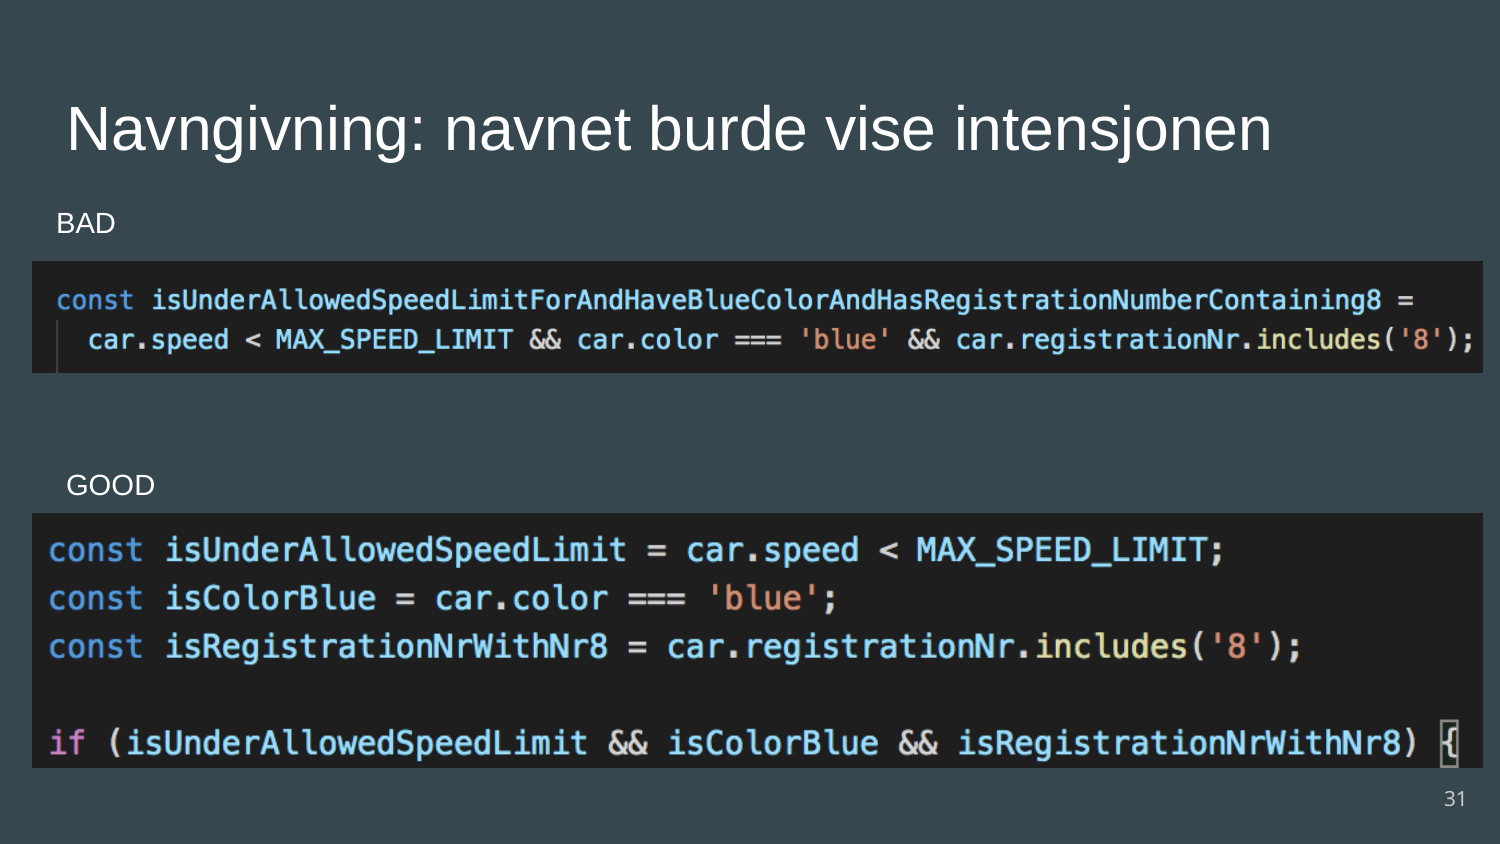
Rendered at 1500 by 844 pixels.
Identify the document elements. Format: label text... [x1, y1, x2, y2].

title Navngivning: navnet burde vise intensjonen [51, 72, 1449, 167]
picture [32, 513, 1483, 769]
slide_number ‹#› [1392, 775, 1483, 833]
picture [32, 260, 1483, 373]
text_box GOOD [51, 451, 770, 502]
text_box BAD [32, 189, 752, 240]
